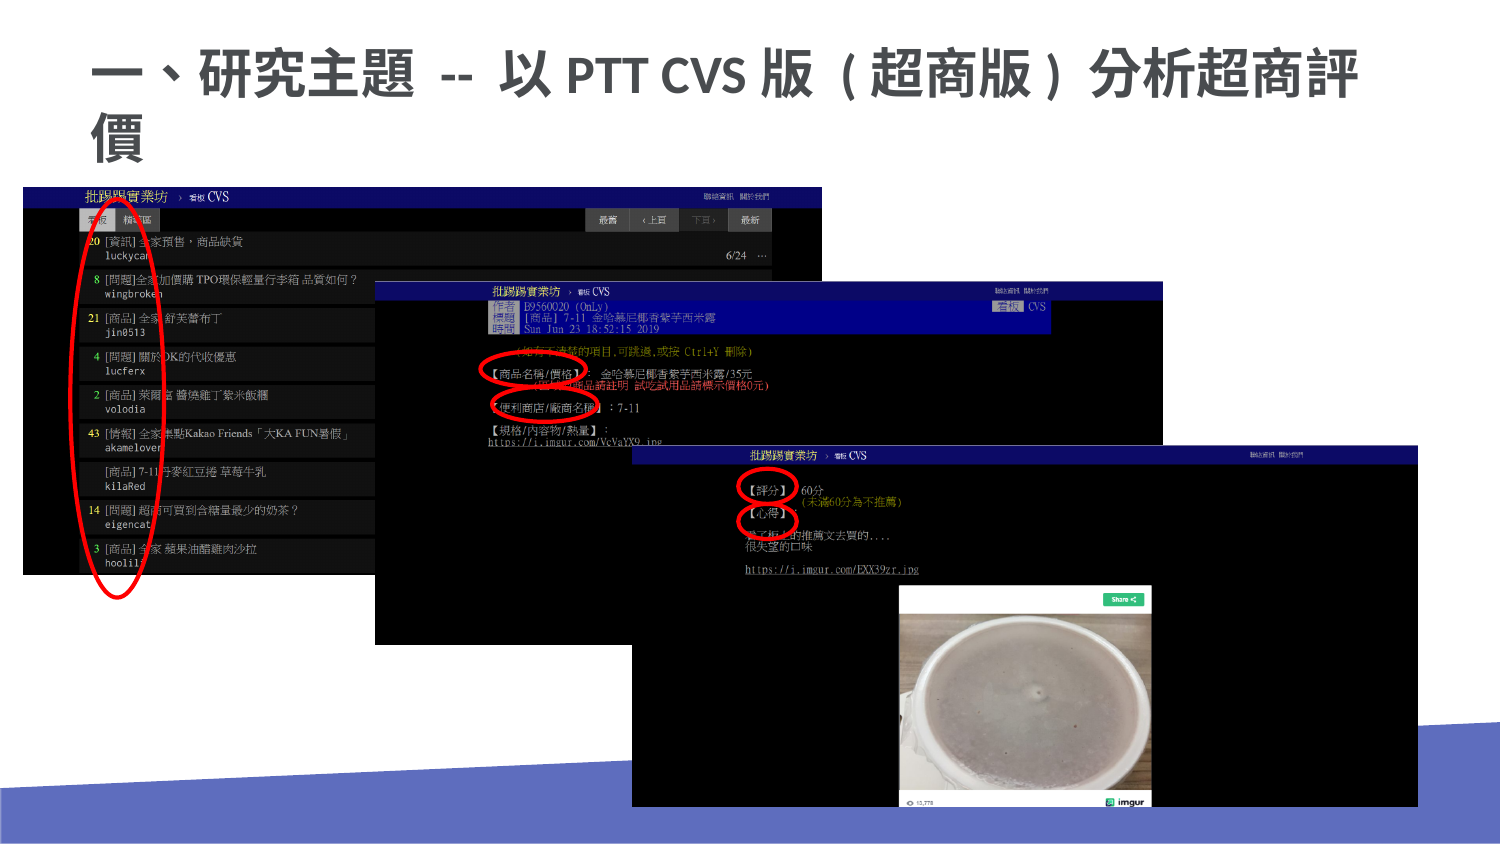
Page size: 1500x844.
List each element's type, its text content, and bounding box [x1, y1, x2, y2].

picture [0, 0, 1500, 807]
title 一、研究主題 -- 以PTT CVS版 (超商版) 分析超商評價 [75, 33, 1425, 175]
text_box [99, 583, 135, 598]
